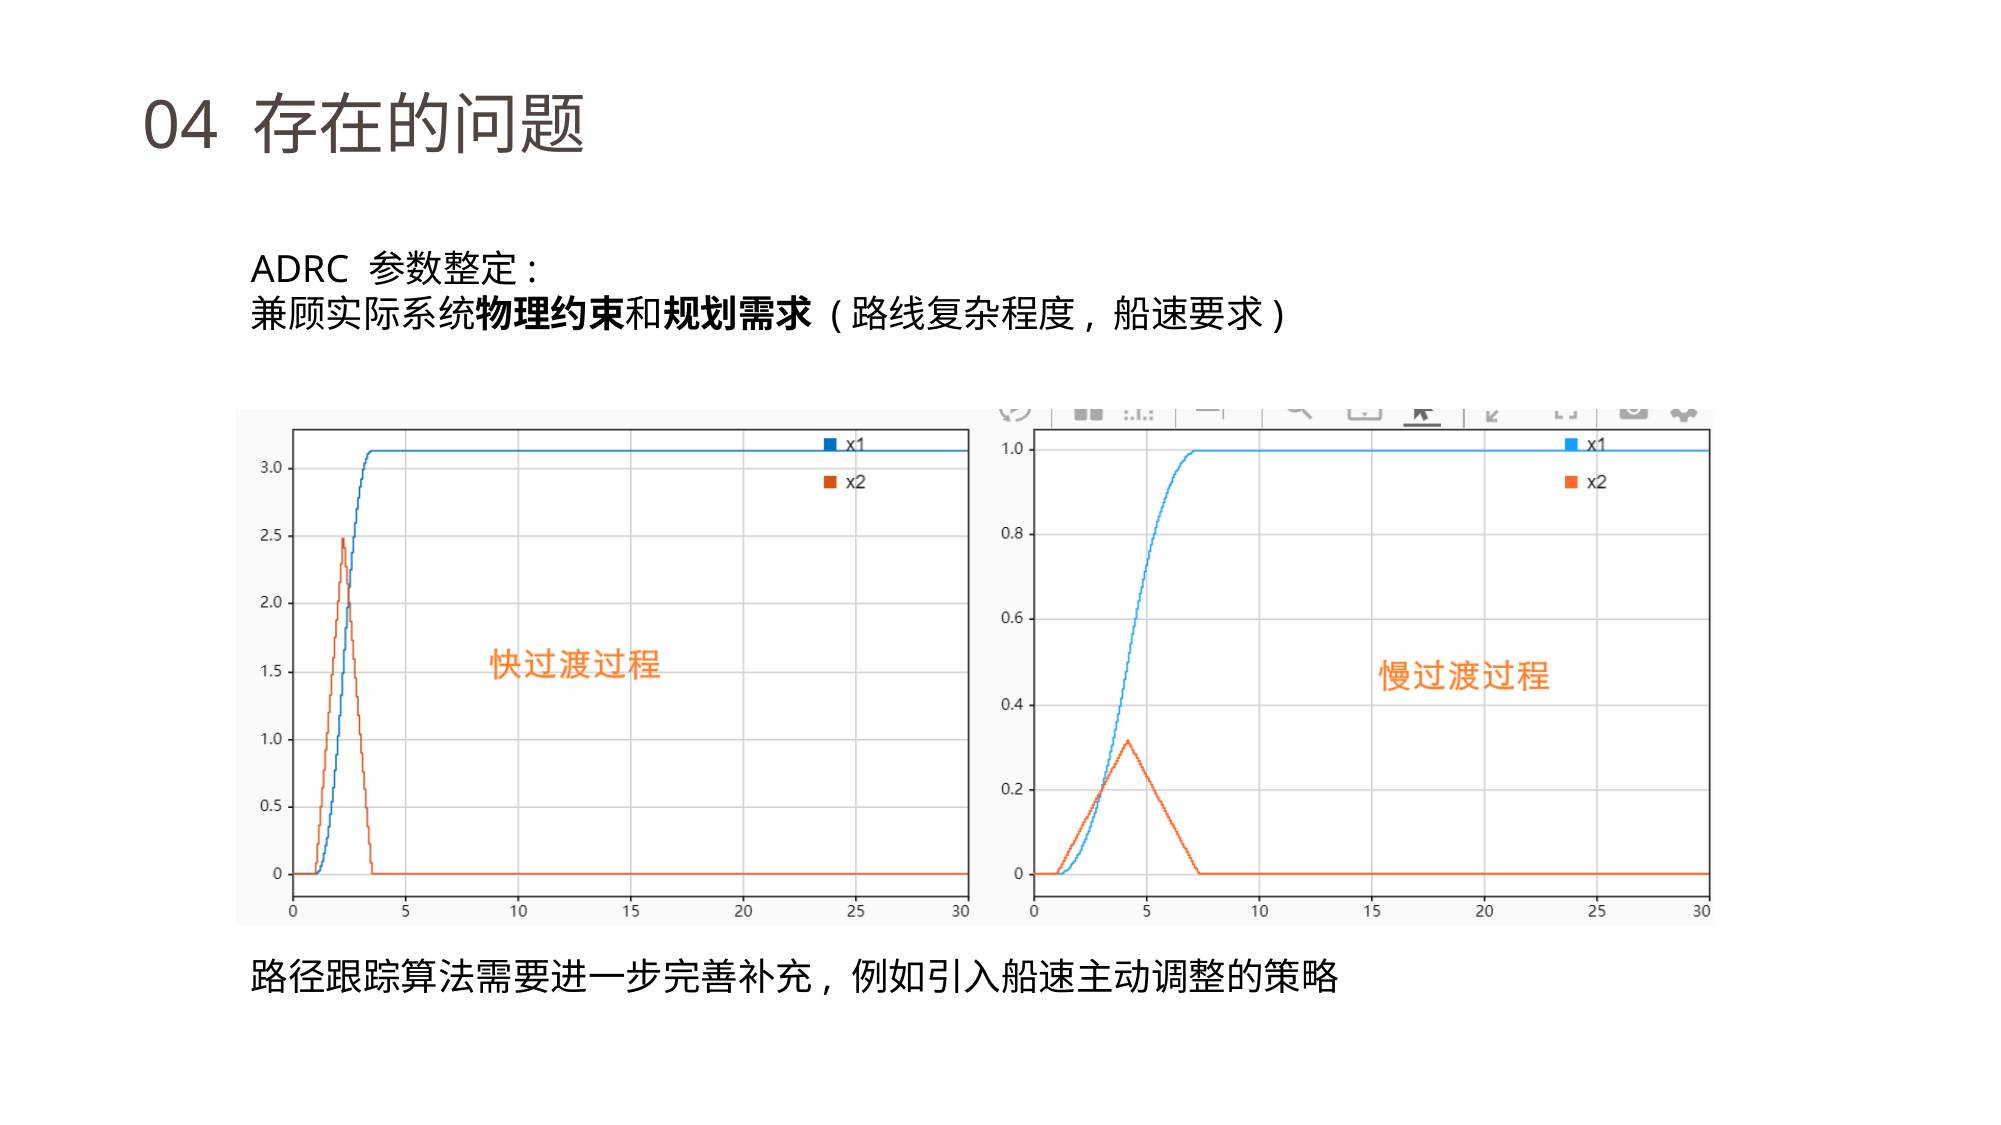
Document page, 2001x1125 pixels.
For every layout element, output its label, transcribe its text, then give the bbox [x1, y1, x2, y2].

text_box 路径跟踪算法需要进一步完善补充, 例如引入船速主动调整的策略 [236, 945, 1676, 1005]
text_box ADRC 参数整定: 兼顾实际系统物理约束和规划需求 (路线复杂程度, 船速要求) [236, 237, 1367, 343]
text_box 04 存在的问题 [127, 74, 1163, 169]
picture [236, 409, 1713, 926]
